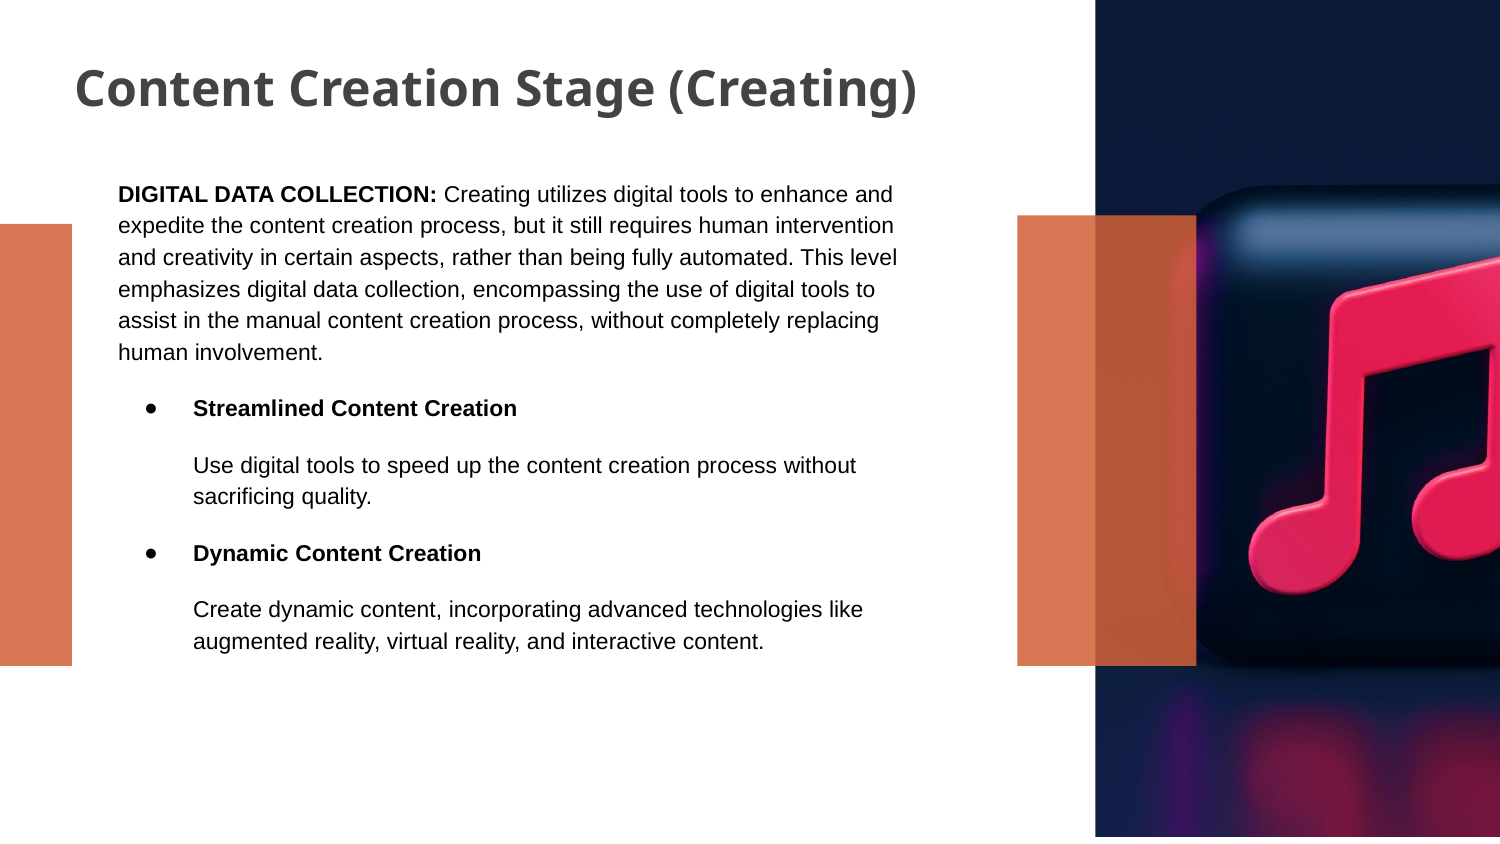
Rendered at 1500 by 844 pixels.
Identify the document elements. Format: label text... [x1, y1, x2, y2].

title Content Creation Stage (Creating) [59, 12, 994, 161]
picture [1095, 0, 1500, 837]
text_box [0, 223, 72, 666]
text_box [1017, 215, 1090, 666]
text_box DIGITAL DATA COLLECTION: Creating utilizes digital tools to enhance and expedite the content creation process, but it still requires human intervention and creativity in certain aspects, rather than being fully automated. This level emphasizes digital data collection, encompassing the use of digital tools to assist in the manual content creation process, without completely replacing human involvement. Streamlined Content Creation Use digital tools to speed up the content creation process without sacrificing quality. Dynamic Content Creation Create dynamic content, incorporating advanced technologies like augmented reality, virtual reality, and interactive content. [103, 160, 924, 730]
